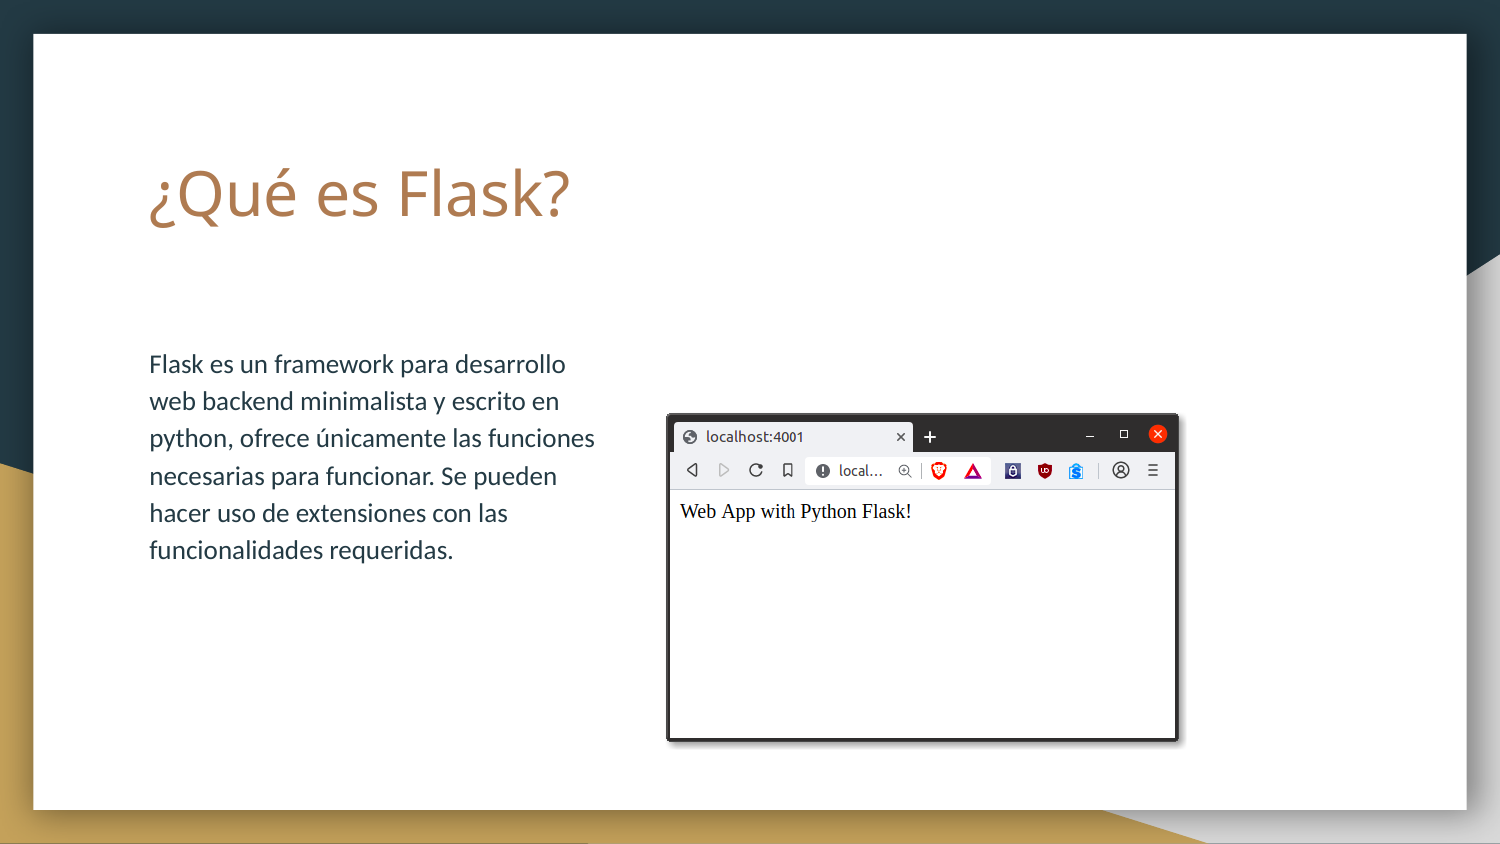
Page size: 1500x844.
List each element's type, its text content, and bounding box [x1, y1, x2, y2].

title ¿Qué es Flask? [134, 138, 1366, 296]
list Flask es un framework para desarrollo web backend minimalista y escrito en python, ofrece únicamente las funciones necesarias para funcionar. Se pueden hacer uso de extensiones con las funcionalidades requeridas. [134, 326, 616, 729]
picture [661, 407, 1187, 751]
